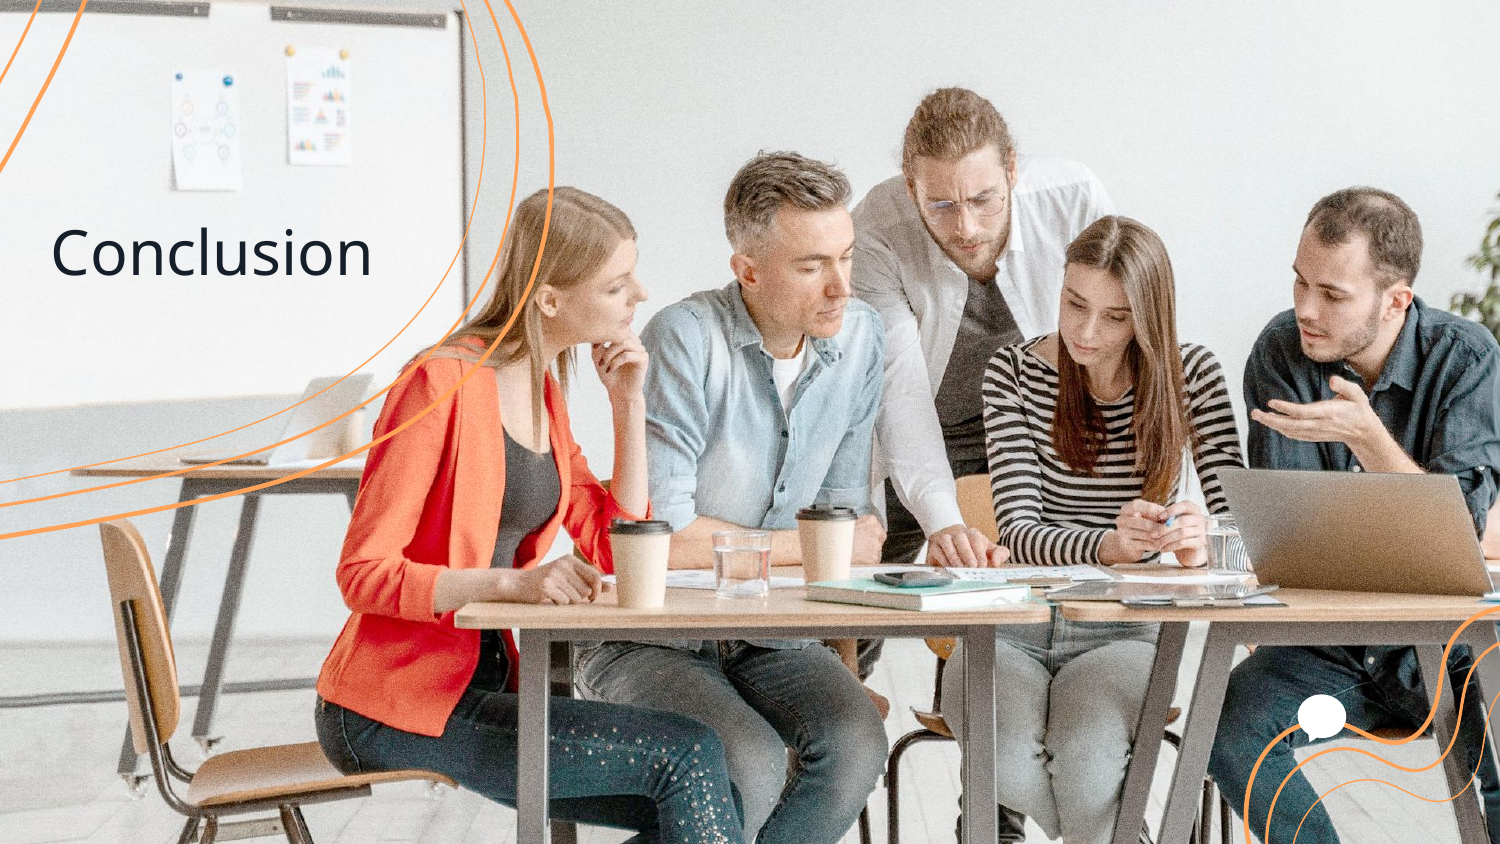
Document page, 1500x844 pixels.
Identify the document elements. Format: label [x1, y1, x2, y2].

text_box [1211, 583, 1500, 844]
text_box [0, 0, 716, 831]
picture [0, 0, 1500, 844]
